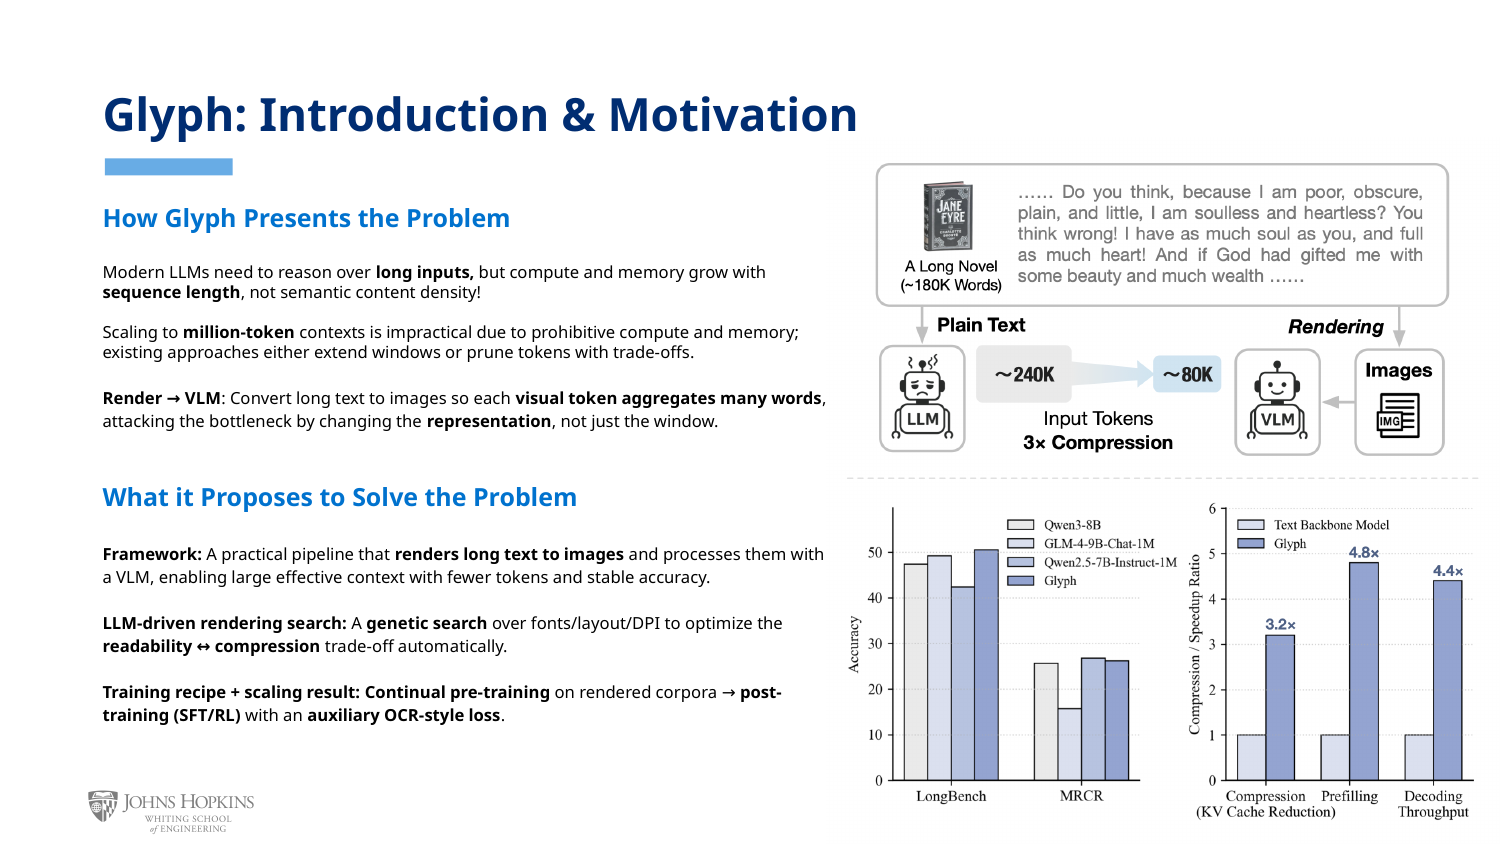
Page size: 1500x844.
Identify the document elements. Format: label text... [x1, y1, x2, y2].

text_box How Glyph Presents the Problem Modern LLMs need to reason over long inputs, but compute and memory grow with sequence length, not semantic content density! Scaling to million-token contexts is impractical due to prohibitive compute and memory; existing approaches either extend windows or prune tokens with trade-offs. Render → VLM: Convert long text to images so each visual token aggregates many words, attacking the bottleneck by changing the representation, not just the window. [87, 194, 821, 468]
text_box What it Proposes to Solve the Problem Framework: A practical pipeline that renders long text to images and processes them with a VLM, enabling large effective context with fewer tokens and stable accuracy. LLM-driven rendering search: A genetic search over fonts/layout/DPI to optimize the readability ↔ compression trade-off automatically. Training recipe + scaling result: Continual pre-training on rendered corpora → post-training (SFT/RL) with an auxiliary OCR-style loss. [87, 473, 821, 769]
title Glyph: Introduction & Motivation [87, 74, 1414, 159]
picture [826, 137, 1500, 844]
